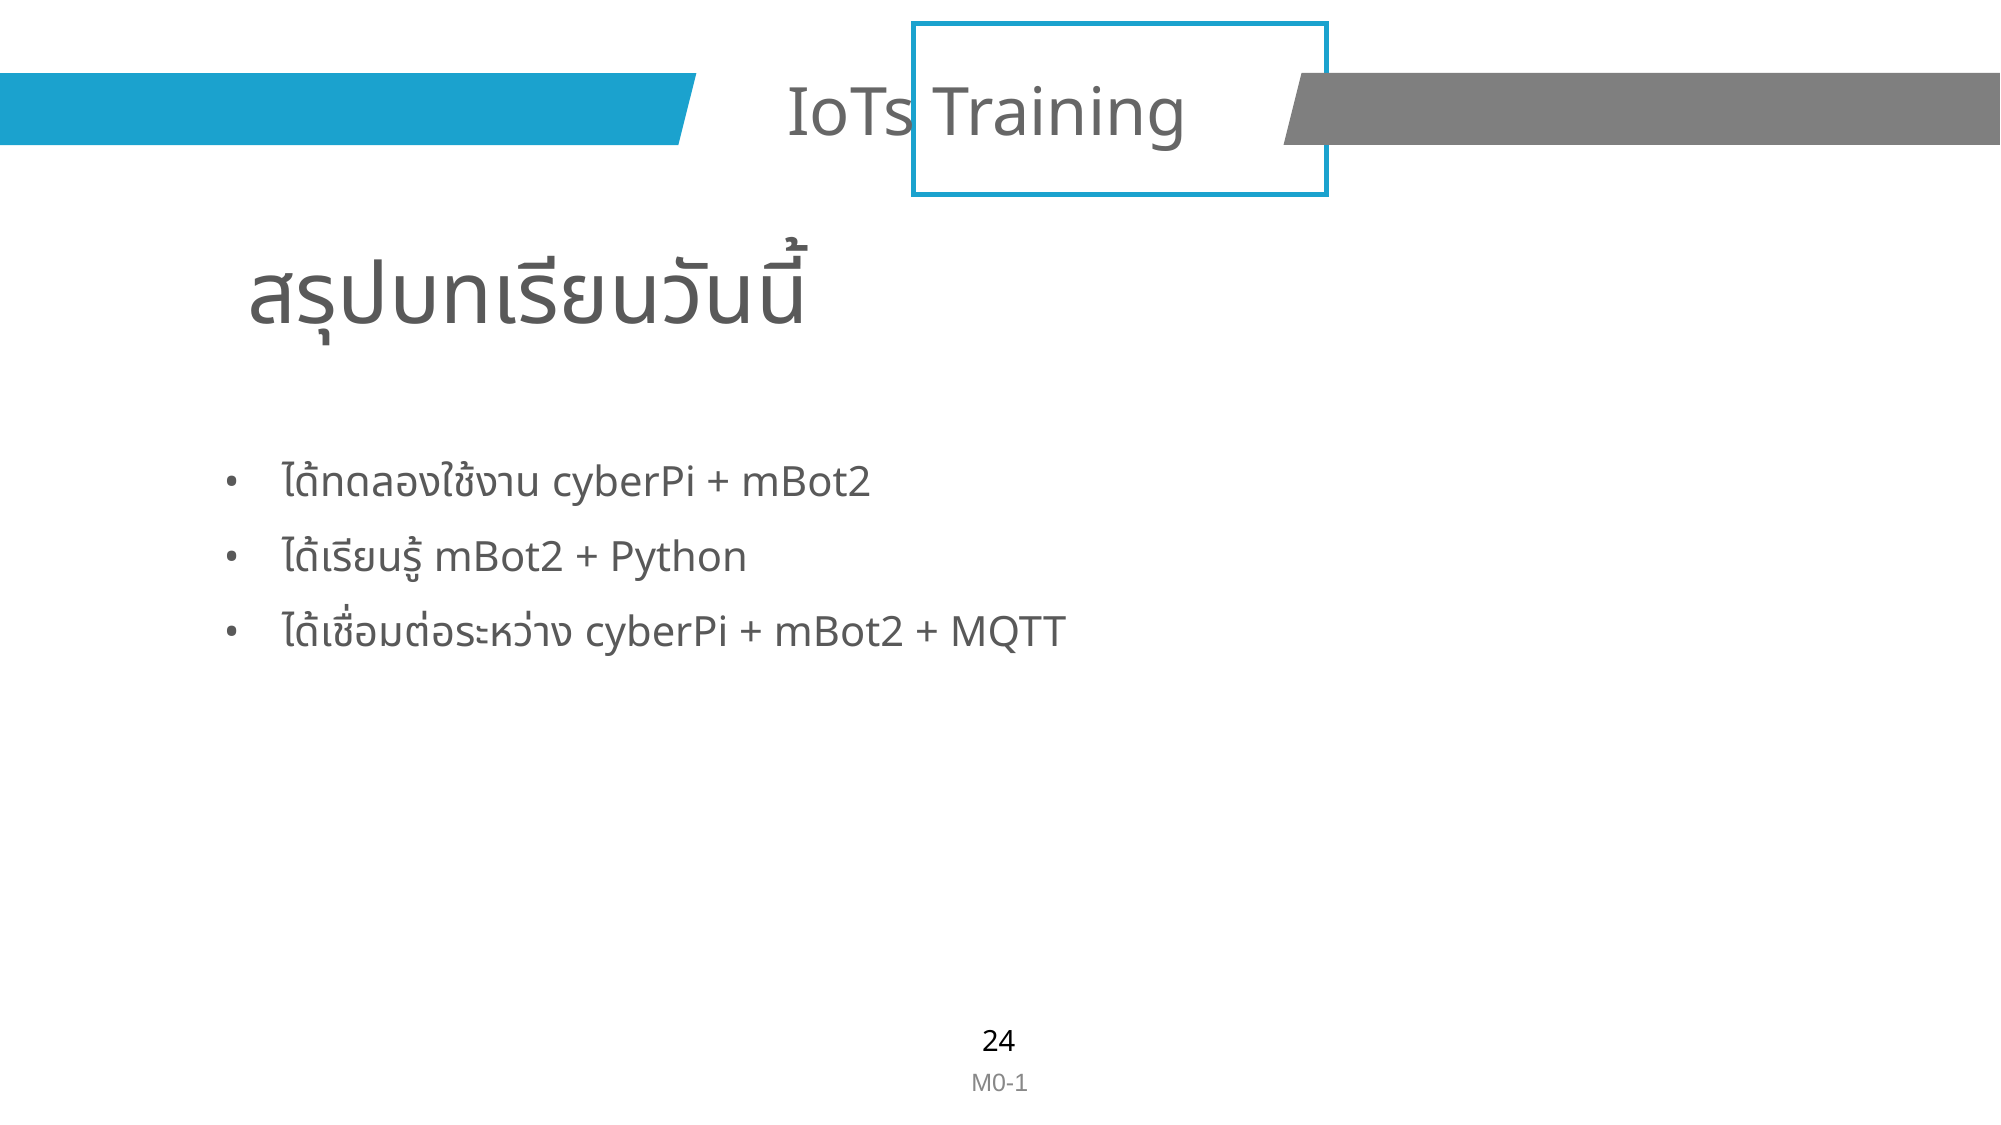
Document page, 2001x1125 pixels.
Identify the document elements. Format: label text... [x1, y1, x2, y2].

footer M0-1 [662, 1051, 1338, 1112]
text_box สรุปบทเรียนวันนี้ [109, 232, 947, 348]
text_box [0, 73, 697, 146]
text_box [1283, 72, 2000, 145]
slide_number ‹#› [934, 1017, 1064, 1051]
text_box ได้ทดลองใช้งาน cyberPi + mBot2 ได้เรียนรู้ mBot2 + Python ได้เชื่อมต่อระหว่าง cyberPi + mBot2 + MQTT [192, 422, 1808, 580]
text_box IoTs Training [697, 61, 1278, 156]
text_box [913, 23, 1327, 195]
